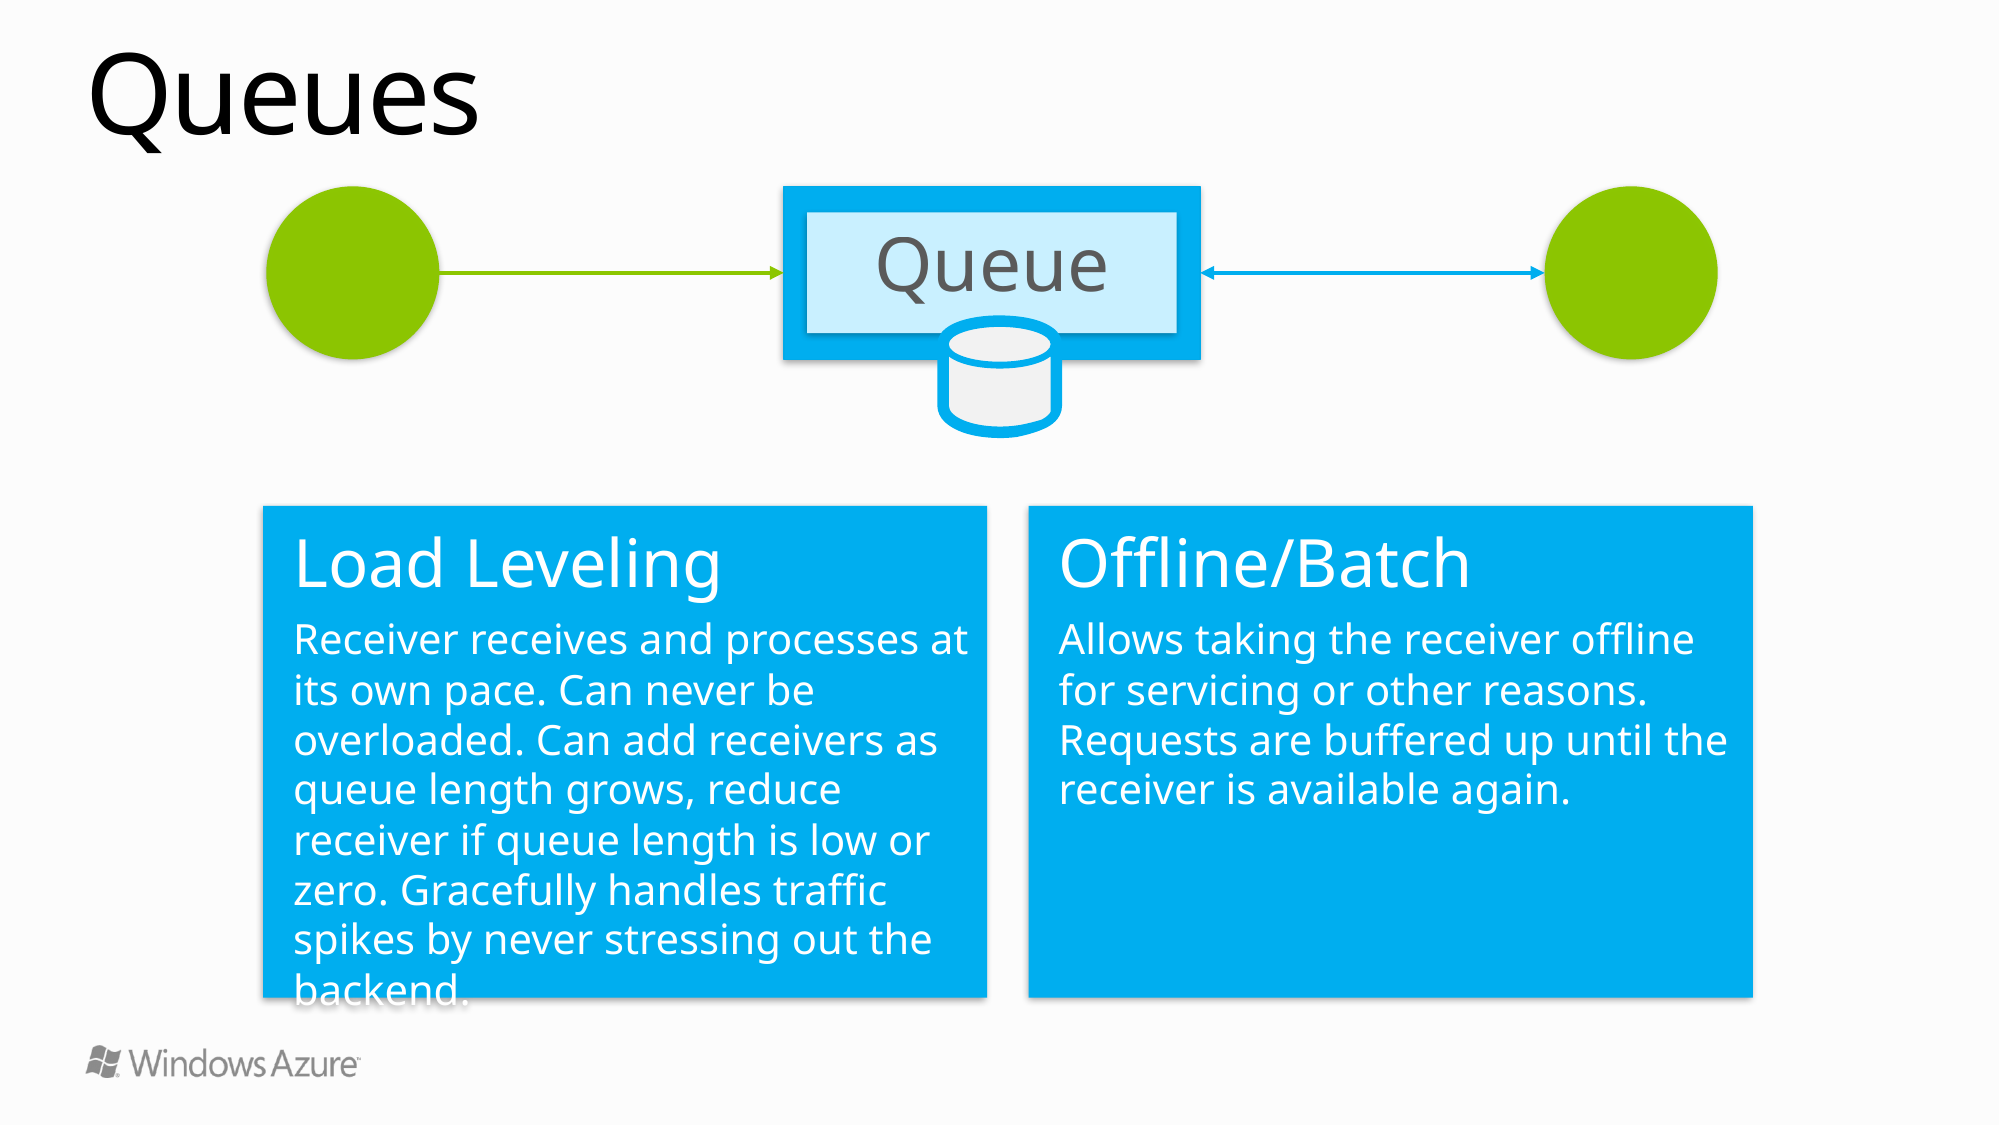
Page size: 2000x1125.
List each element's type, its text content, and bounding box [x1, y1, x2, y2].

text_box Load Leveling Receiver receives and processes at its own pace. Can never be overloaded. Can add receivers as queue length grows, reduce receiver if queue length is low or zero. Gracefully handles traffic spikes by never stressing out the backend. [262, 505, 988, 998]
title Queues [85, 37, 1914, 161]
text_box Offline/Batch Allows taking the receiver offline for servicing or other reasons. Requests are buffered up until the receiver is available again. [1028, 505, 1754, 998]
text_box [265, 186, 1718, 439]
